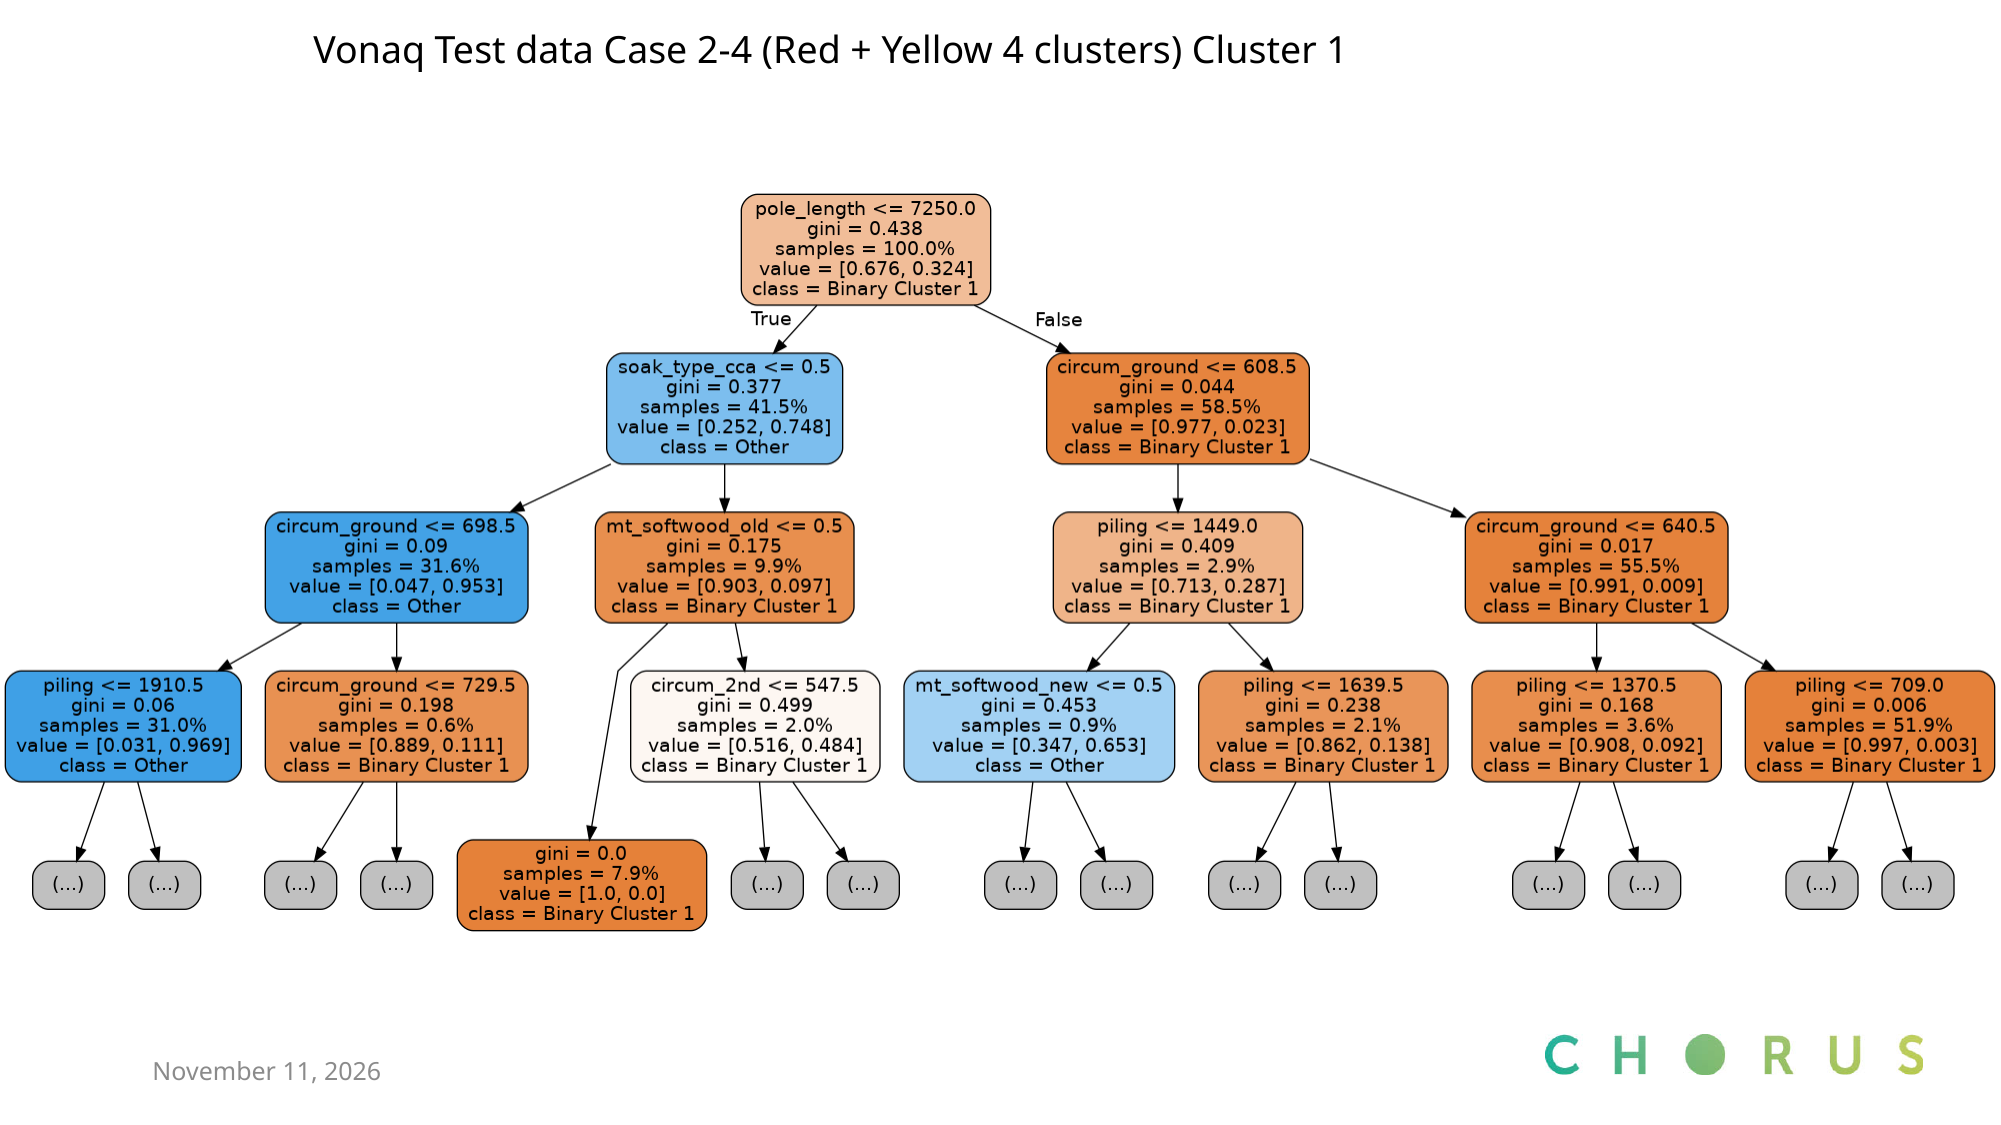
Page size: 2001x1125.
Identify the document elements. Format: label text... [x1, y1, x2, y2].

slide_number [137, 1042, 588, 1103]
text_box Vonaq Test data Case 2-4 (Red + Yellow 4 clusters) Cluster 1 [298, 18, 1706, 79]
picture [0, 189, 2000, 936]
picture [1545, 1034, 1923, 1075]
